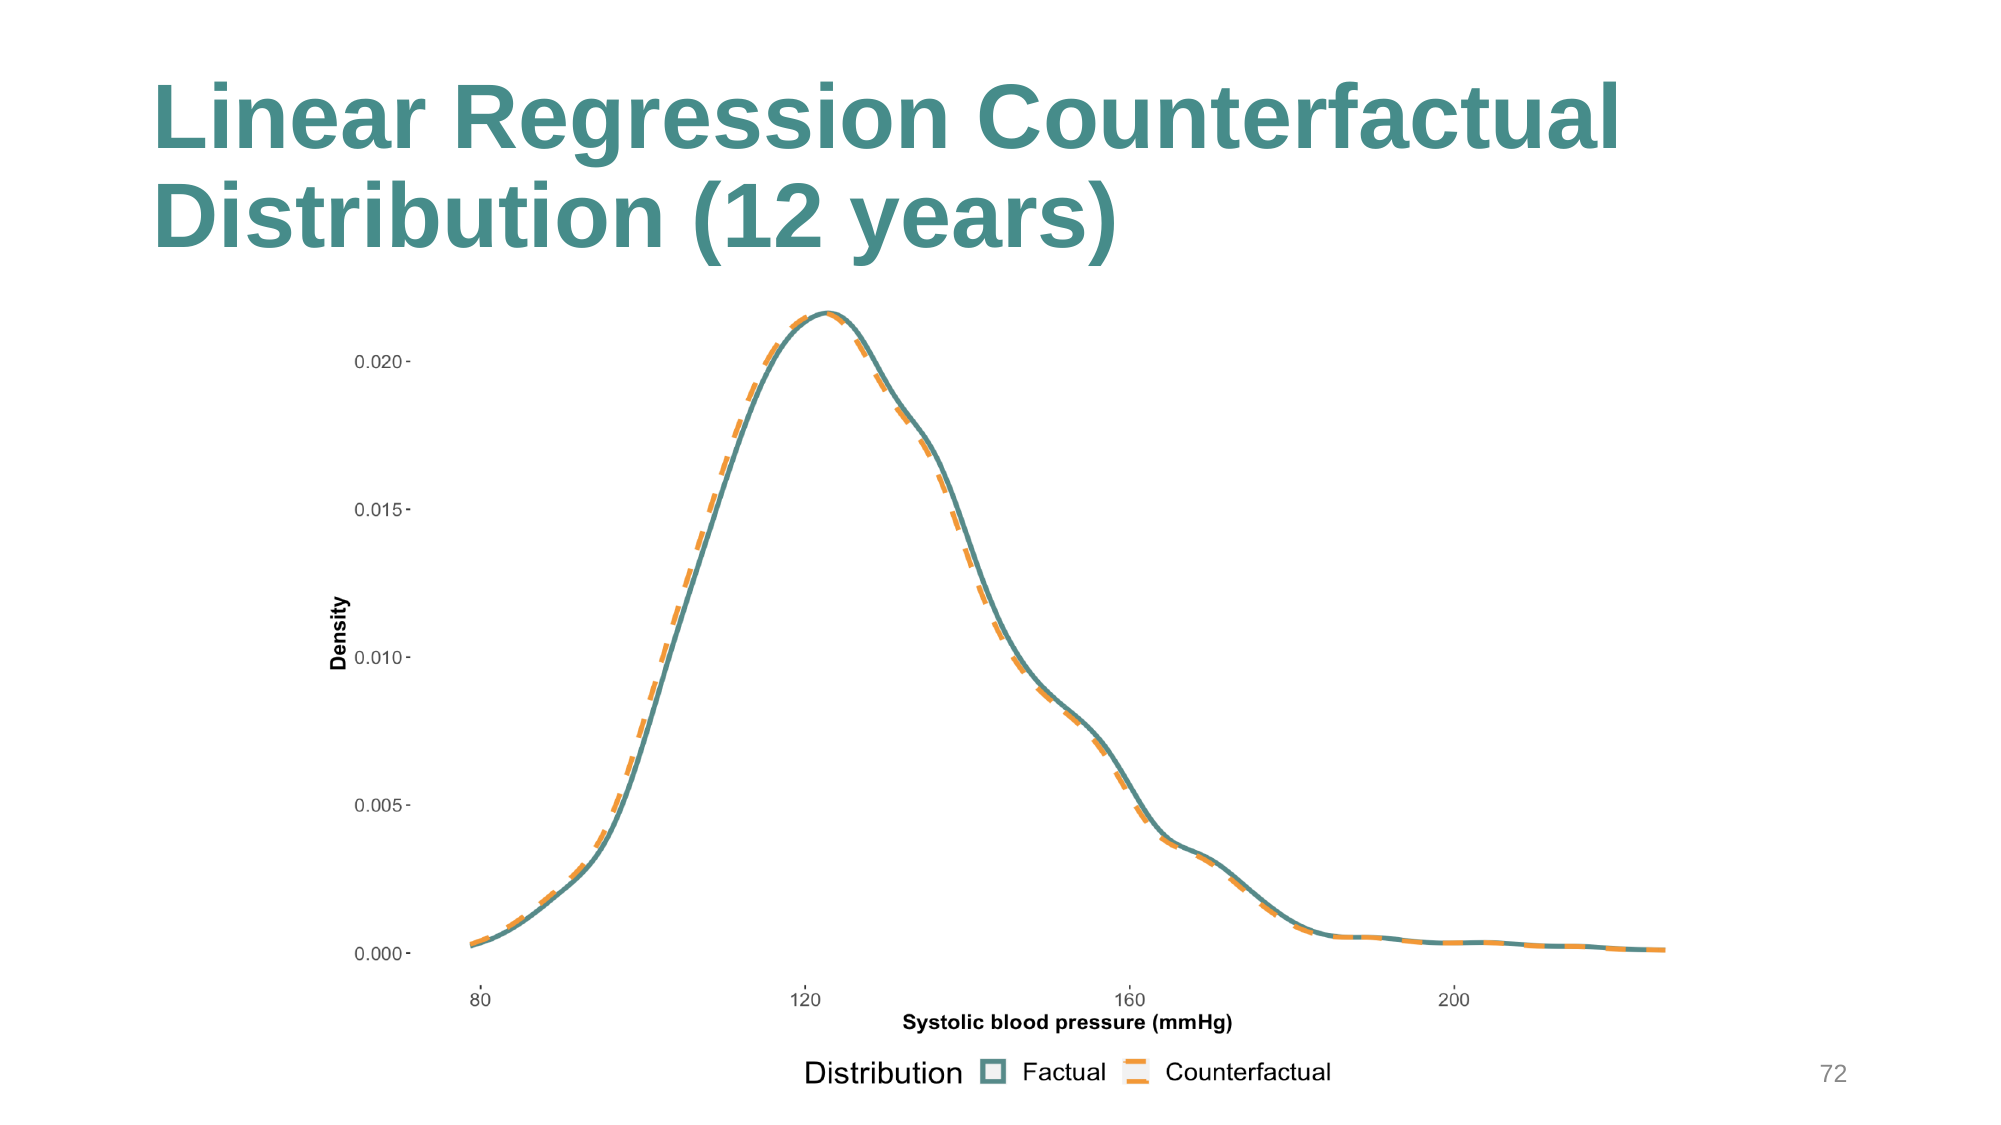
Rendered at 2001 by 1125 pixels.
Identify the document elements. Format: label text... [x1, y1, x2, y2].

title Linear Regression Counterfactual Distribution (12 years) [137, 59, 1863, 278]
picture [325, 277, 1675, 1097]
slide_number 72 [1676, 1042, 1863, 1103]
